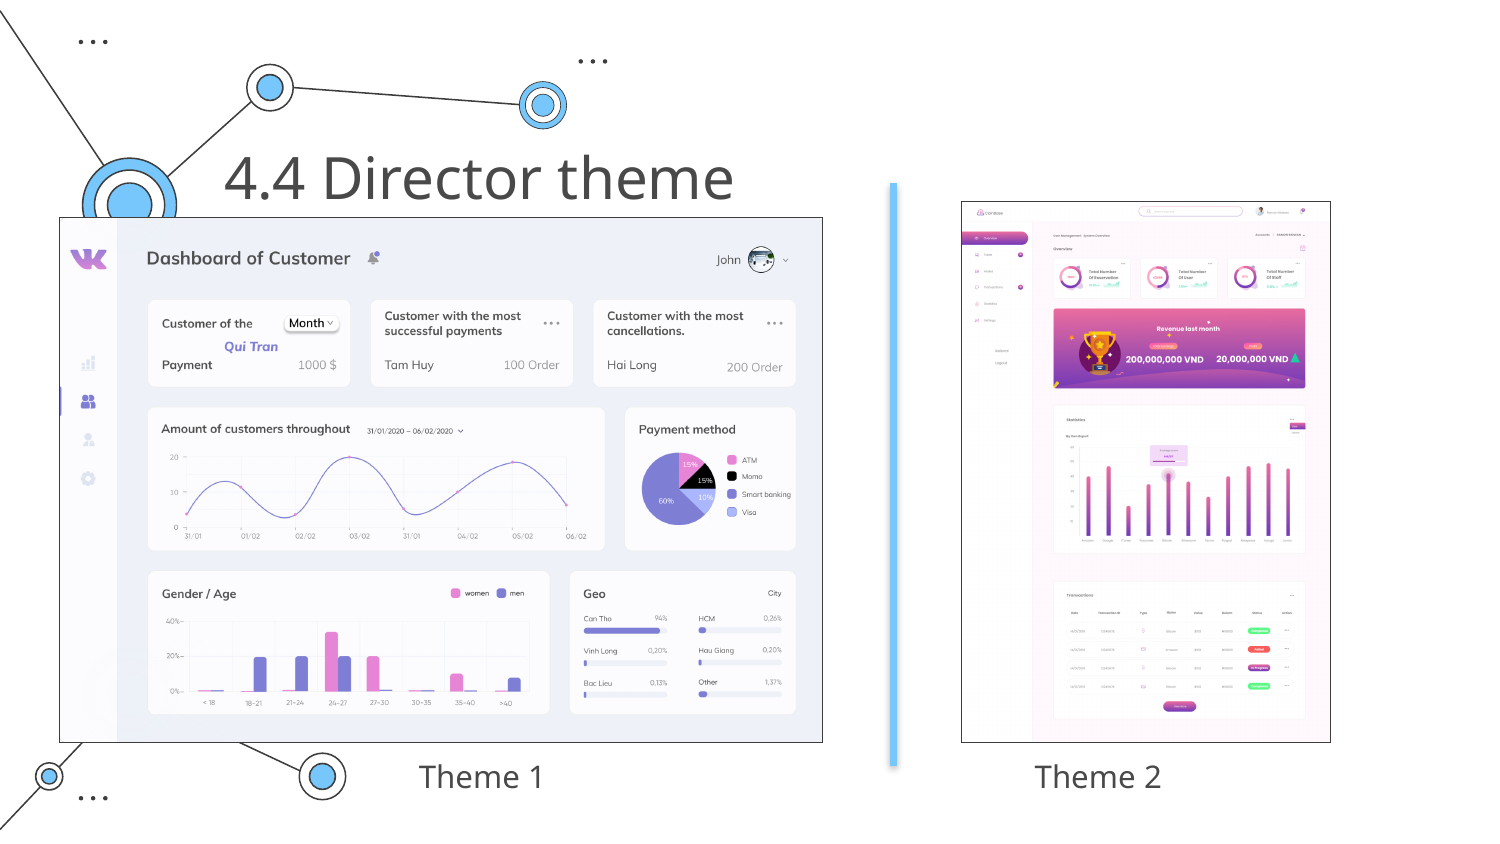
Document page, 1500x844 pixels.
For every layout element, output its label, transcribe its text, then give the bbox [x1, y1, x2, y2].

text_box Theme 1 [236, 751, 729, 810]
text_box Theme 2 [852, 742, 1345, 810]
text_box 4.4 Director theme [209, 126, 1072, 227]
picture [961, 201, 1331, 743]
picture [59, 217, 824, 743]
